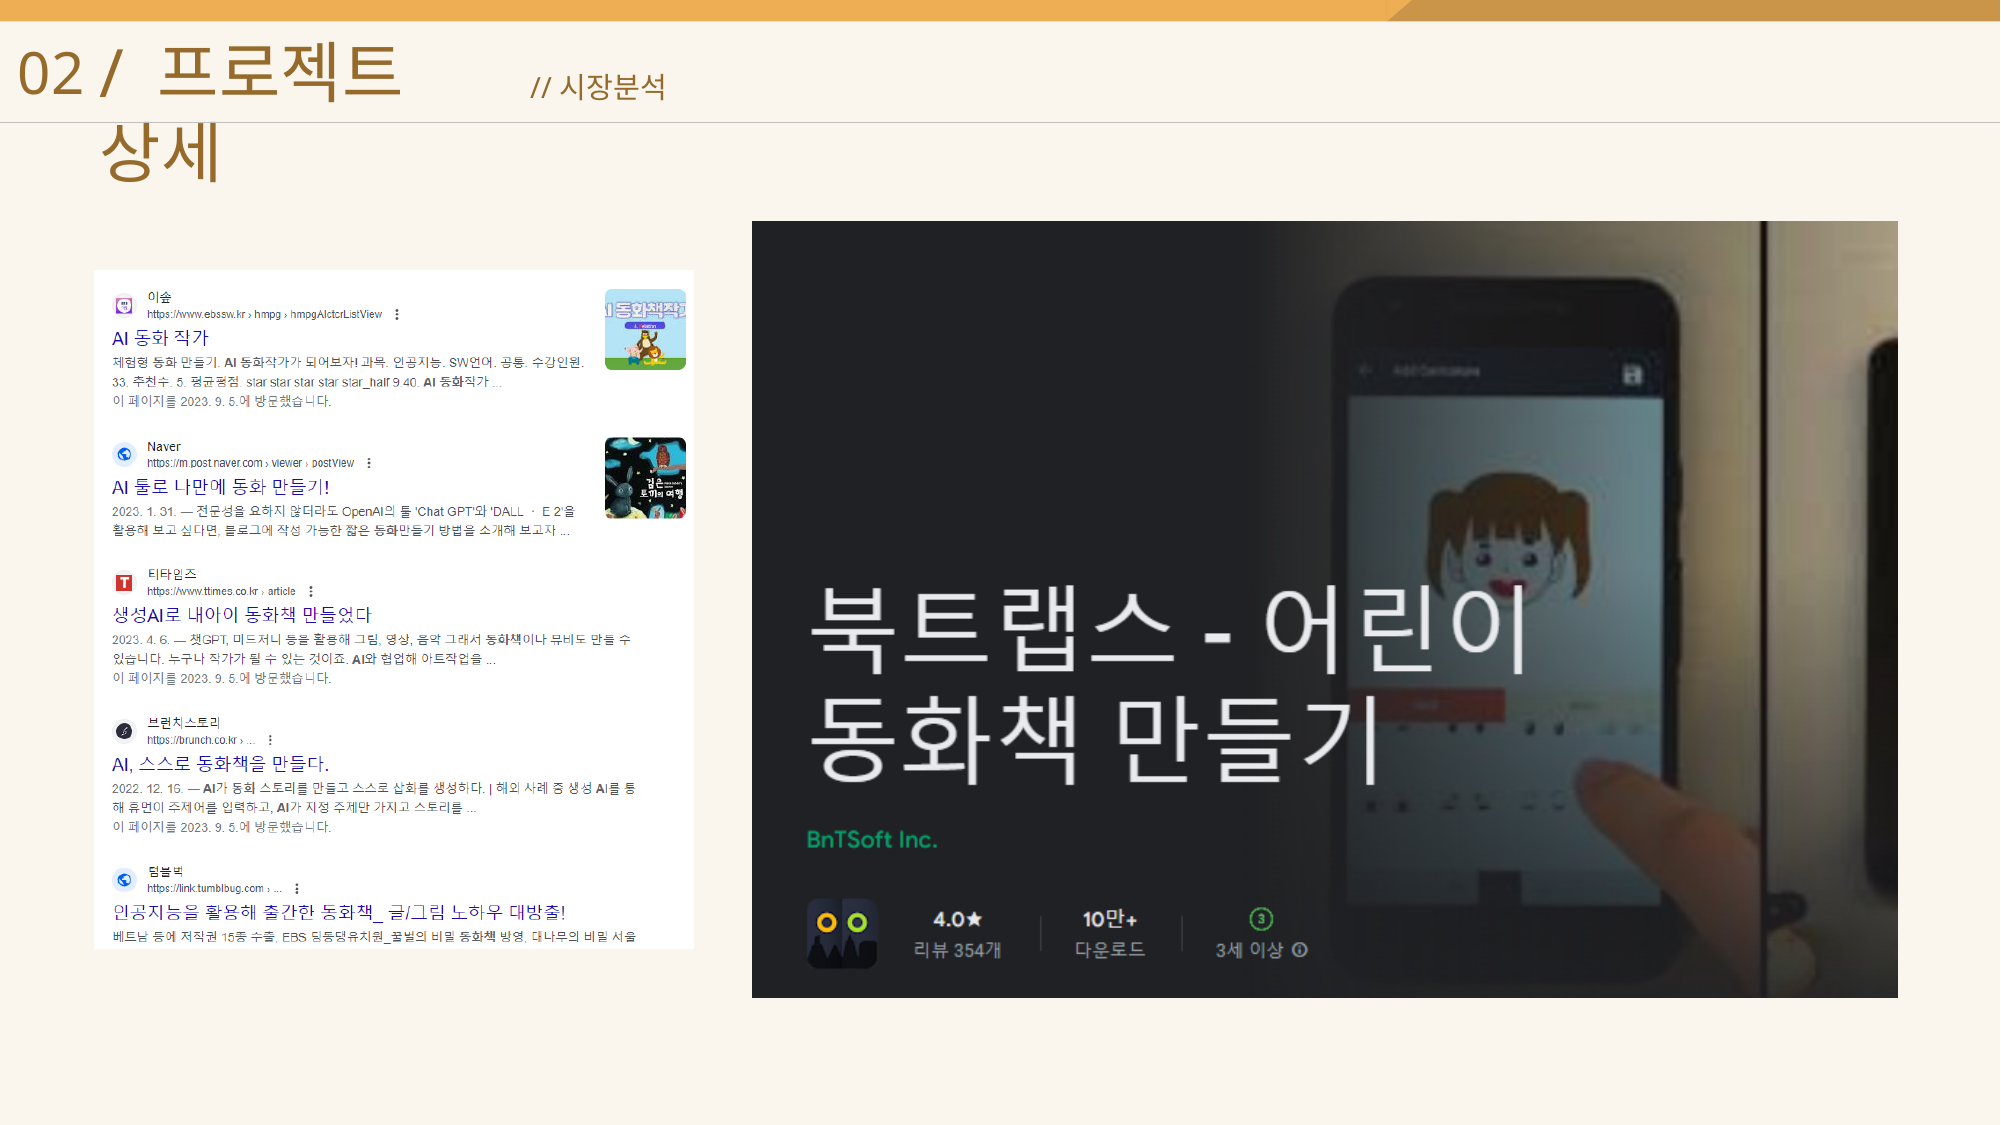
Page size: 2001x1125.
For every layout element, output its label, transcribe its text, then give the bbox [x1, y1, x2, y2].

picture [94, 270, 694, 949]
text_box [0, 23, 551, 120]
picture [752, 221, 1898, 998]
text_box //시장분석 [551, 62, 682, 112]
